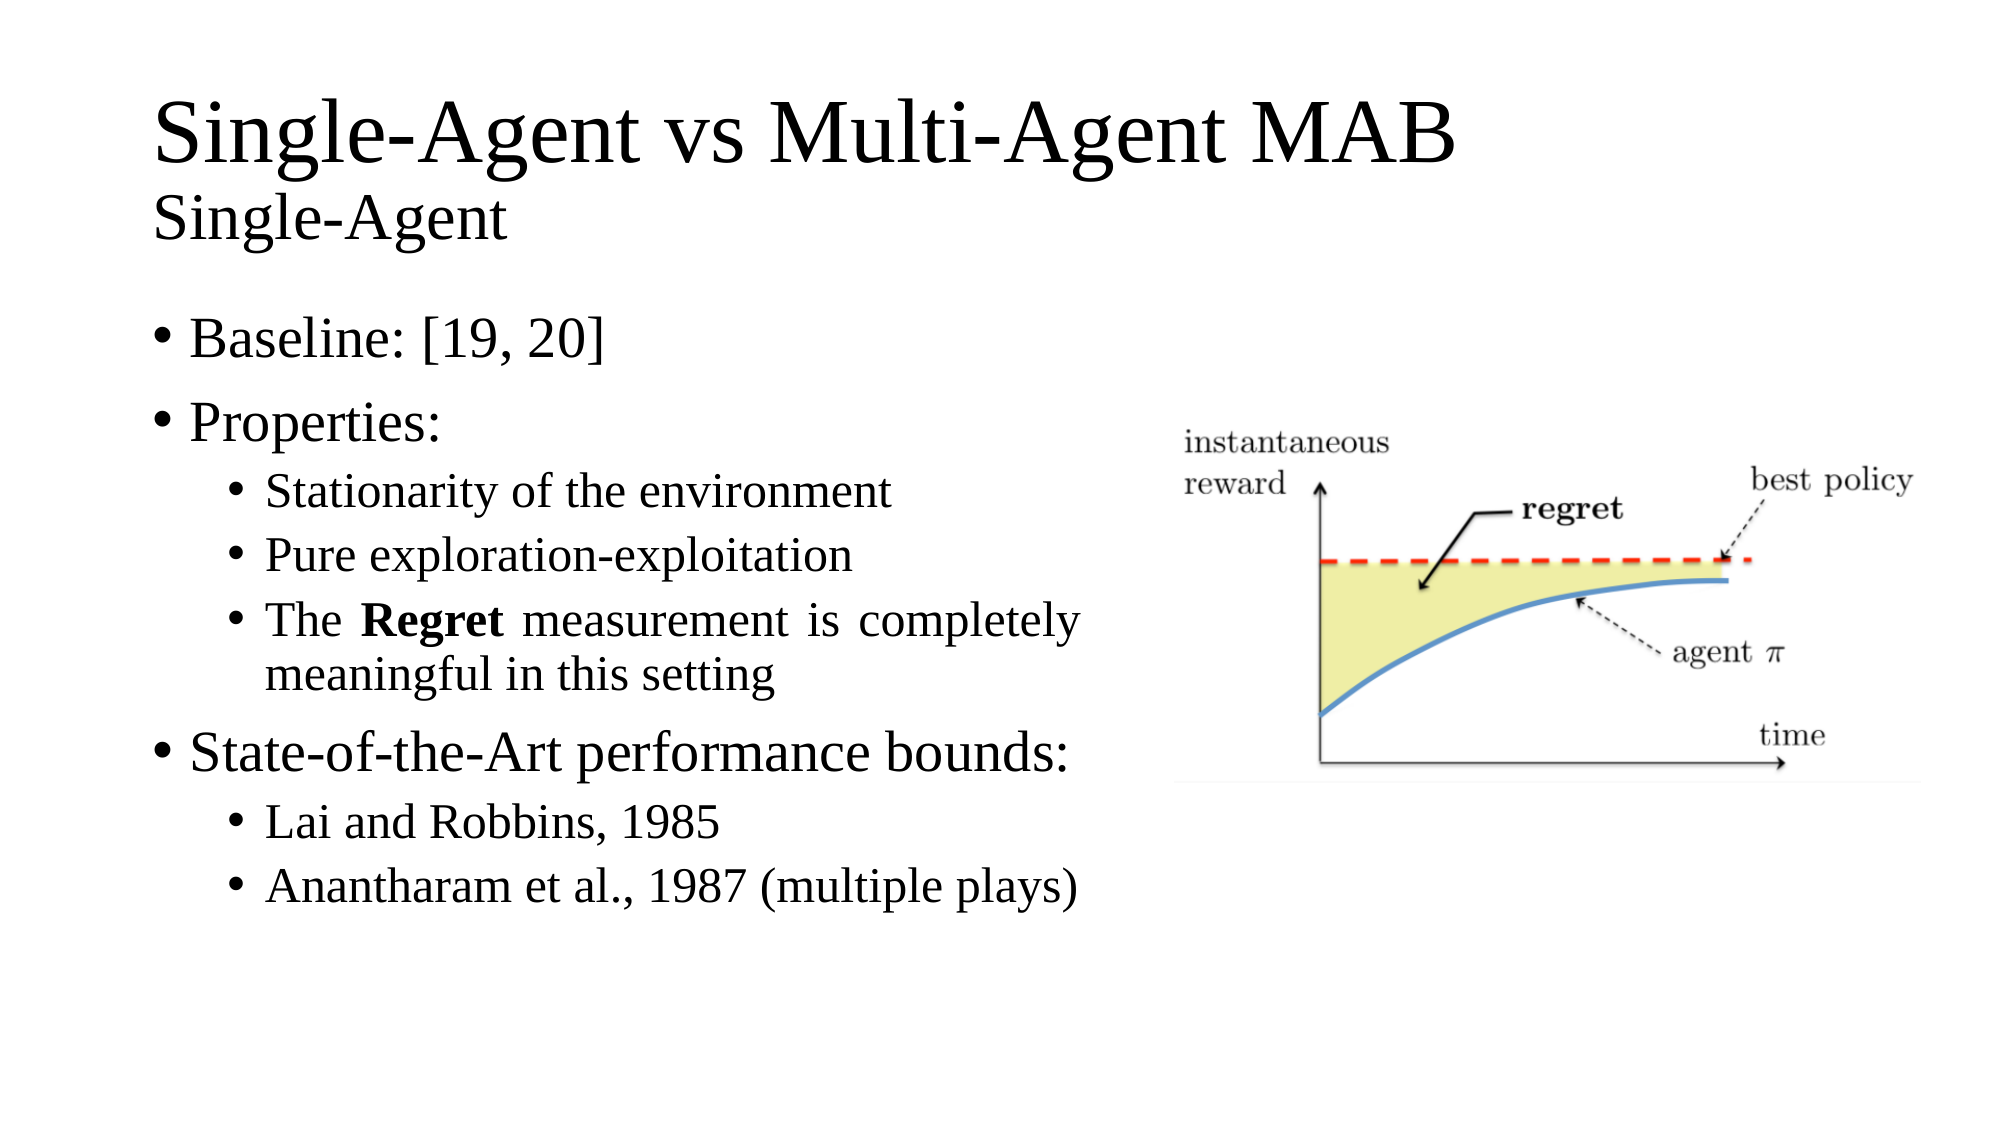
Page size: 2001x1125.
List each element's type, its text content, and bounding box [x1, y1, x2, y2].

picture [1174, 421, 1921, 783]
list Baseline: [19, 20] Properties: Stationarity of the environment Pure exploration-exploitation The Regret measurement is completely meaningful in this setting State-of-the-Art performance bounds: Lai and Robbins, 1985 Anantharam et al., 1987 (multiple plays) [137, 299, 1097, 1014]
title Single-Agent vs Multi-Agent MAB Single-Agent [137, 59, 1863, 278]
